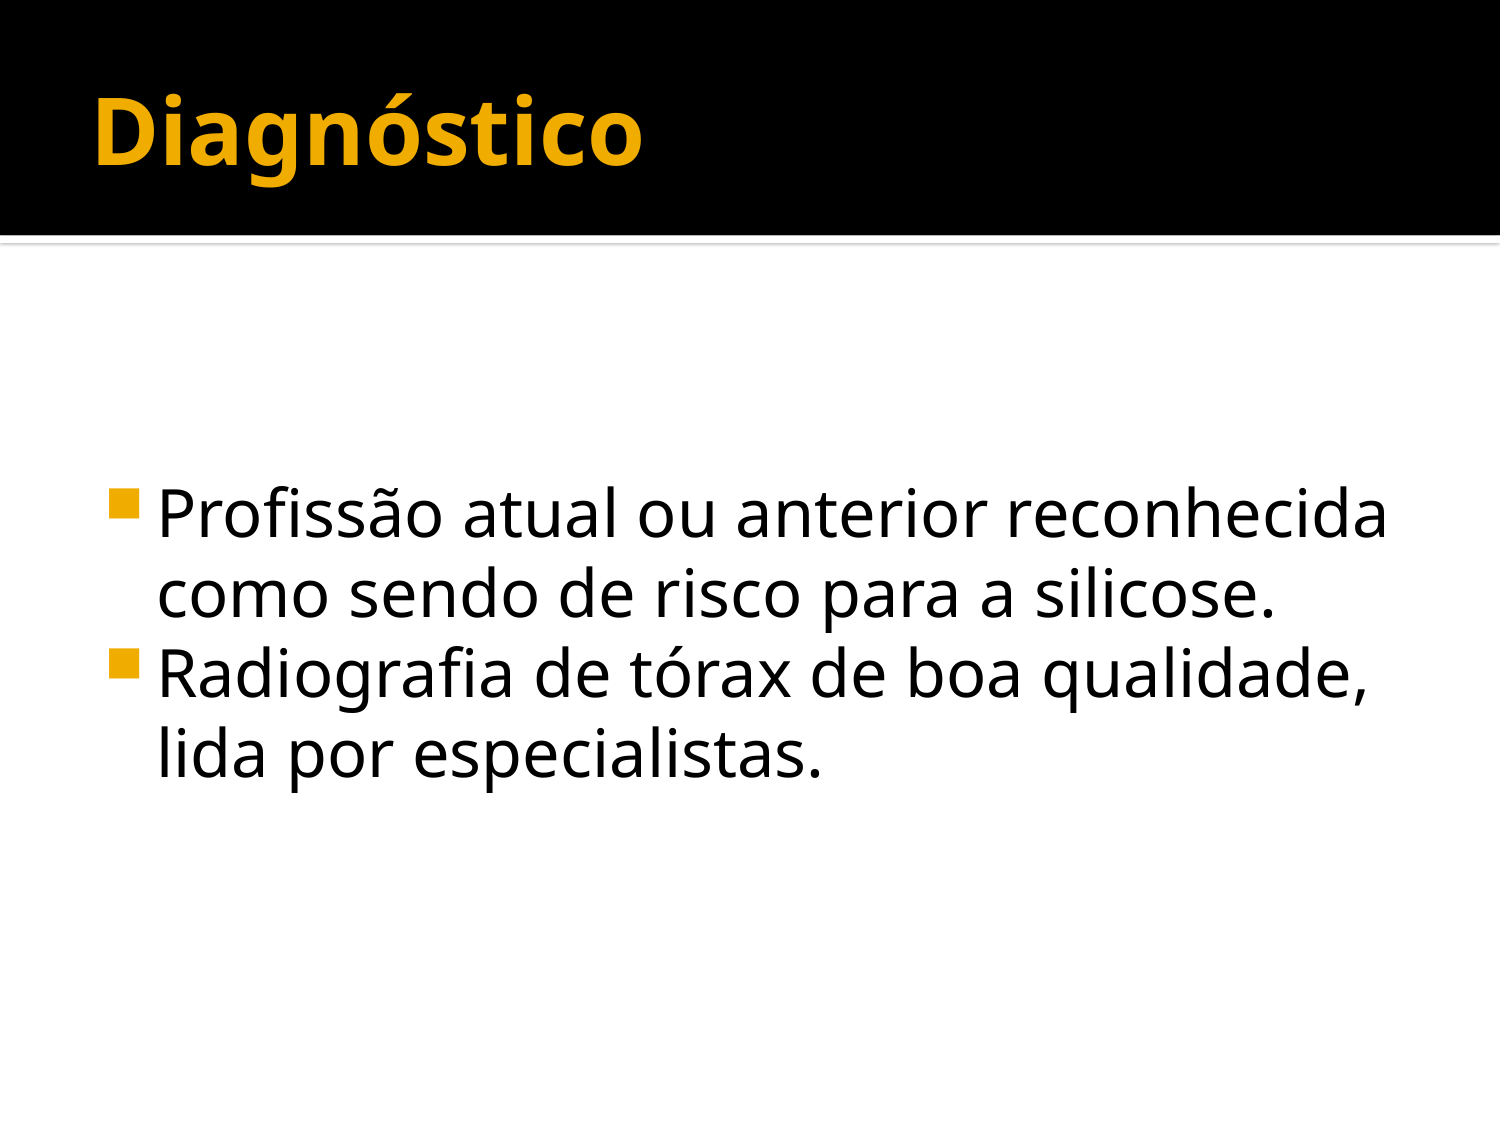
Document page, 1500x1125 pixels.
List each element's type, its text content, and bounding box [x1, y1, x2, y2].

list Profissão atual ou anterior reconhecida como sendo de risco para a silicose. Radiografia de tórax de boa qualidade, lida por especialistas. [75, 456, 1459, 894]
title Diagnóstico [75, 25, 1425, 231]
